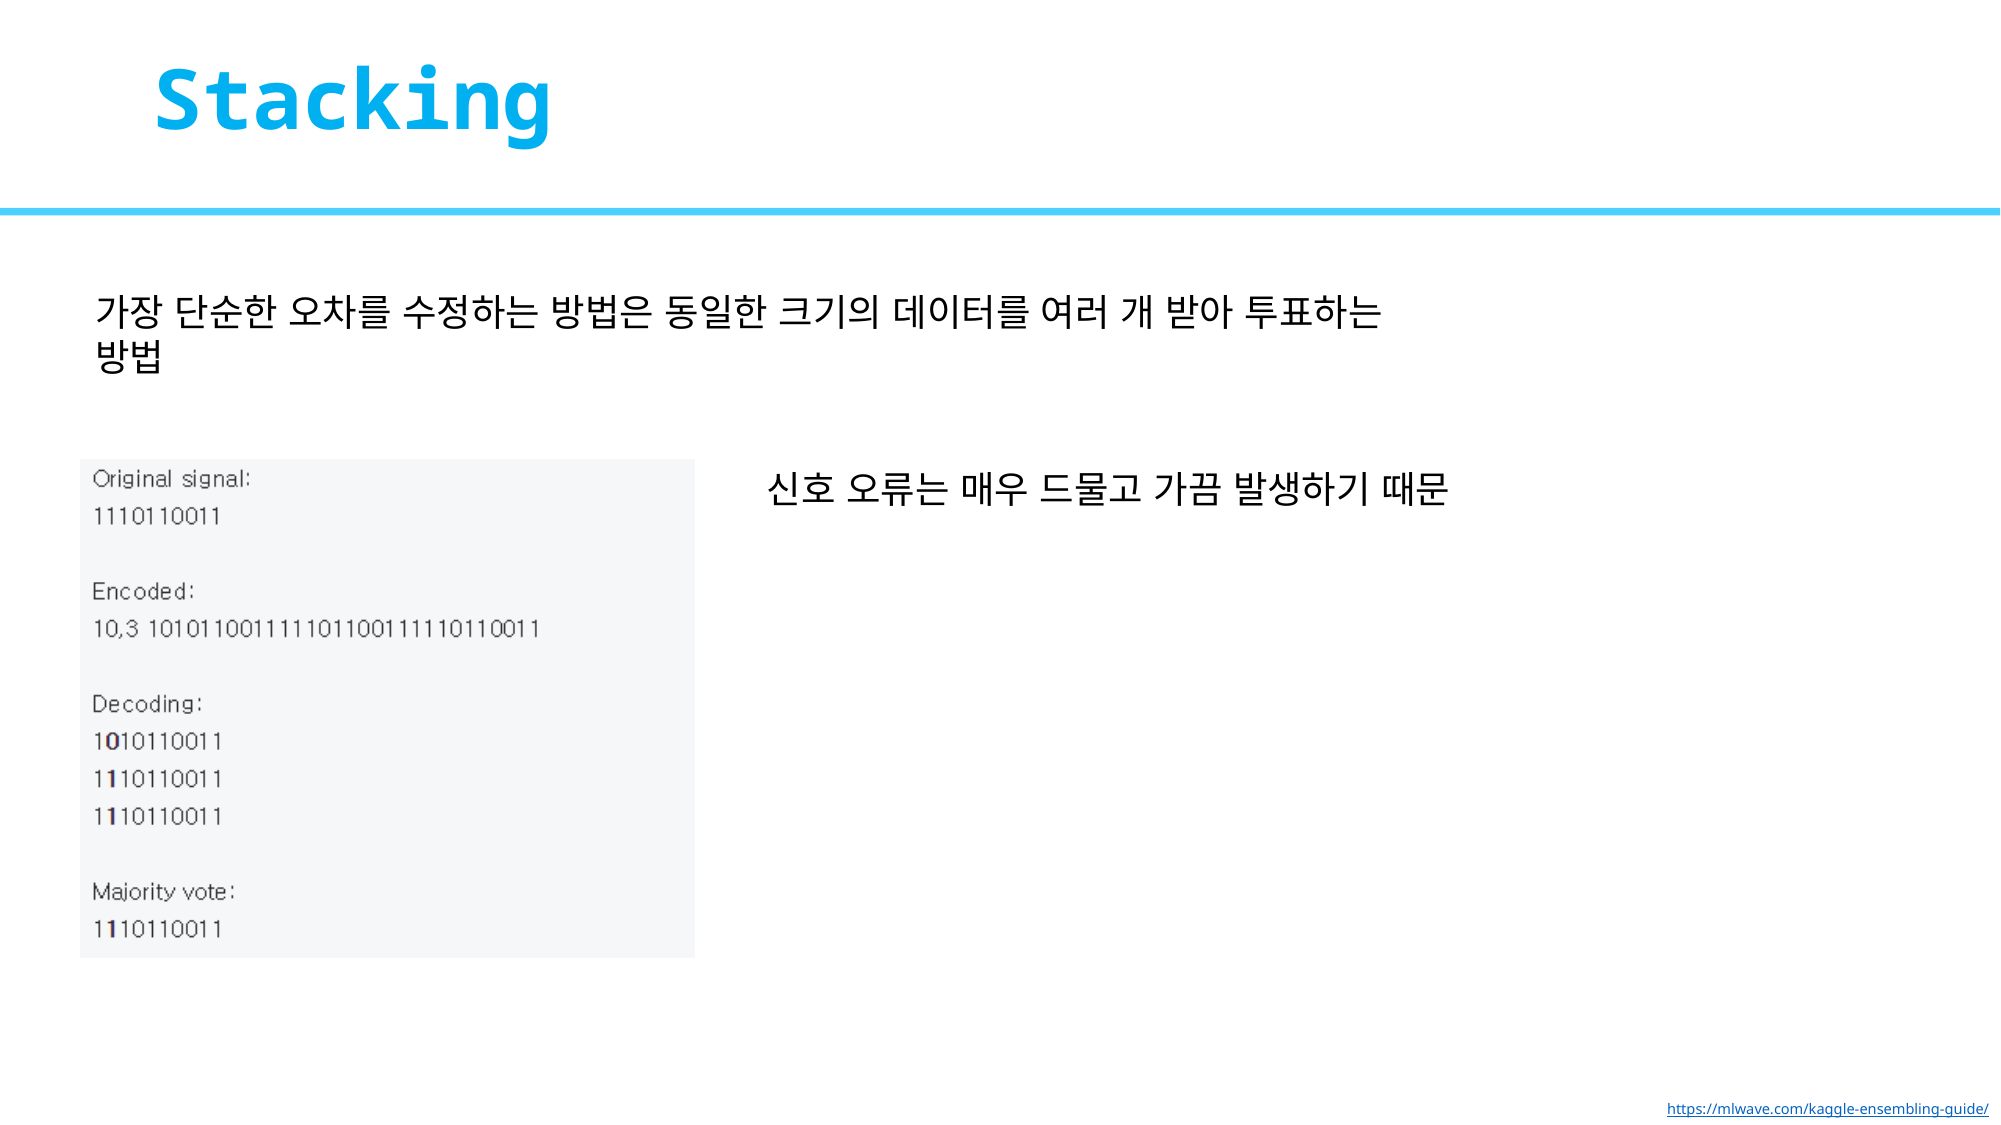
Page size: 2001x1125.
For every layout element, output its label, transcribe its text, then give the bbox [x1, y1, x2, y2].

text_box https://mlwave.com/kaggle-ensembling-guide/ [1652, 1092, 2000, 1125]
text_box 신호 오류는 매우 드물고 가끔 발생하기 때문 [752, 459, 1594, 519]
title Stacking [137, 34, 1922, 172]
text_box 가장 단순한 오차를 수정하는 방법은 동일한 크기의 데이터를 여러 개 받아 투표하는 방법 [80, 281, 1471, 431]
picture [80, 459, 695, 958]
